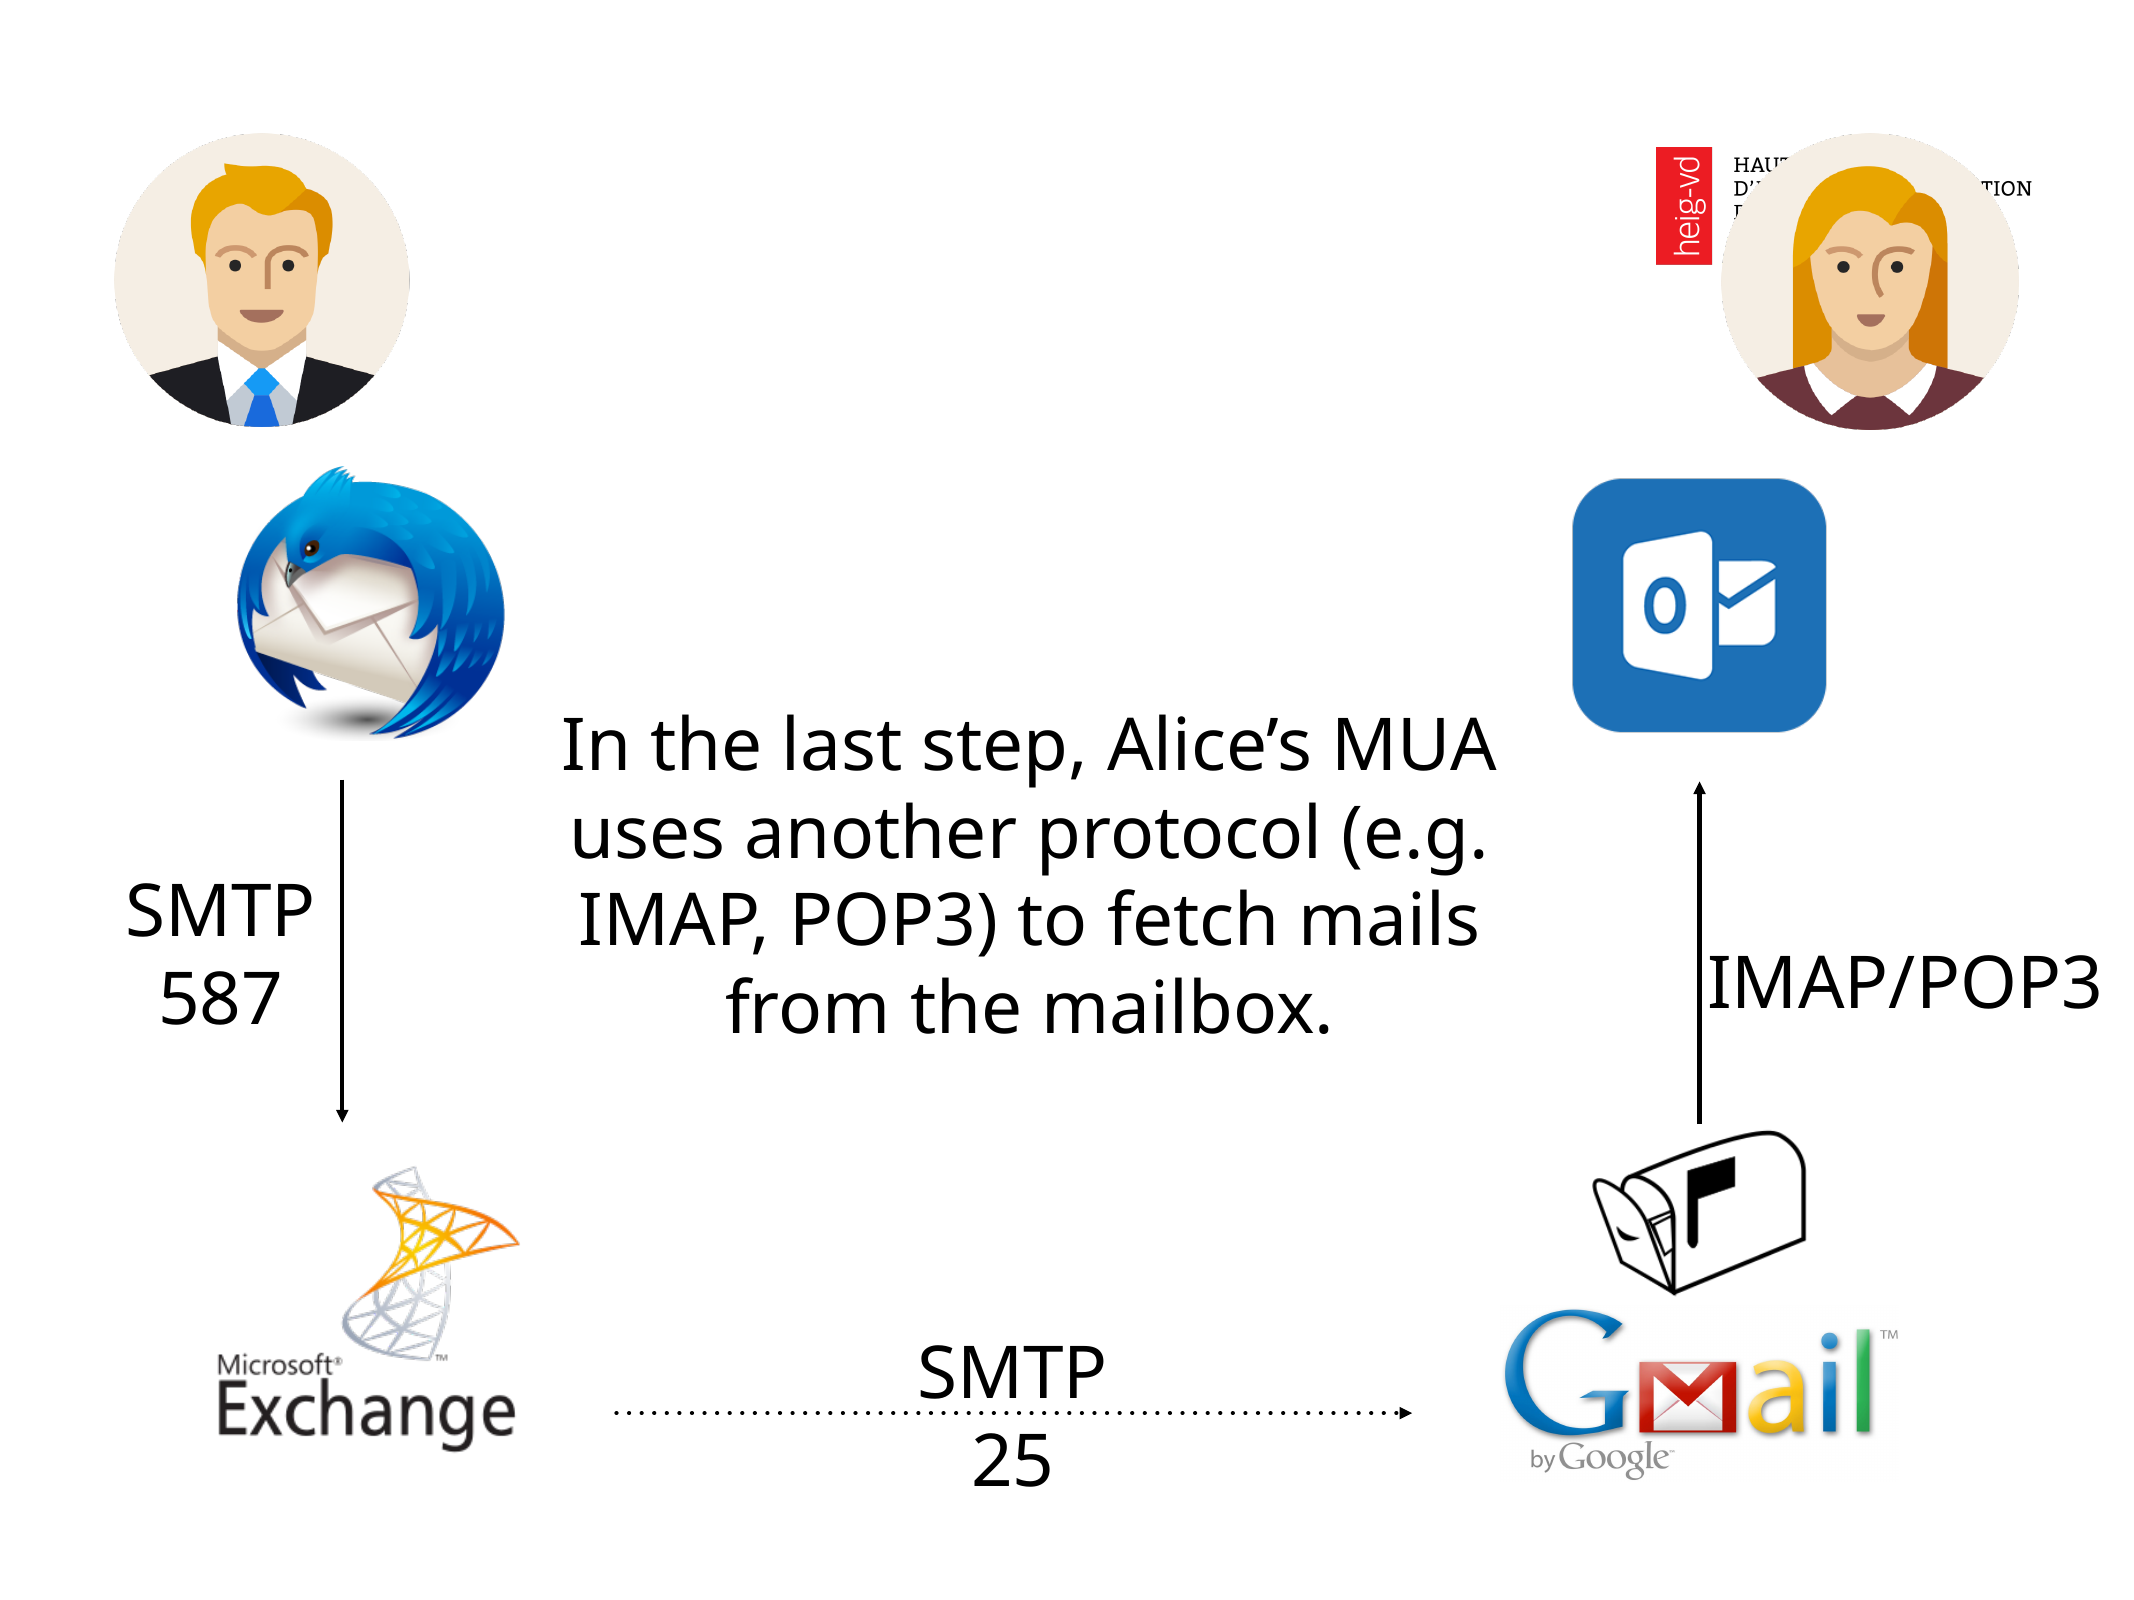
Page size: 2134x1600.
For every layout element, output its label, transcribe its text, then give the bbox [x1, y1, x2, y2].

picture [232, 466, 507, 742]
text_box [1399, 1406, 1413, 1420]
text_box In the last step, Alice’s MUA uses another protocol (e.g. IMAP, POP3) to fetch mails from the mailbox. [537, 689, 1522, 1057]
text_box IMAP/POP3 [1698, 927, 2113, 1032]
picture [1656, 132, 2043, 431]
picture [1499, 1092, 1900, 1483]
text_box [336, 779, 349, 1123]
picture [212, 1160, 526, 1459]
text_box SMTP 25 [908, 1317, 1117, 1509]
picture [114, 132, 412, 427]
picture [1552, 458, 1847, 753]
text_box SMTP 587 [116, 855, 325, 1047]
text_box [1693, 781, 1706, 927]
